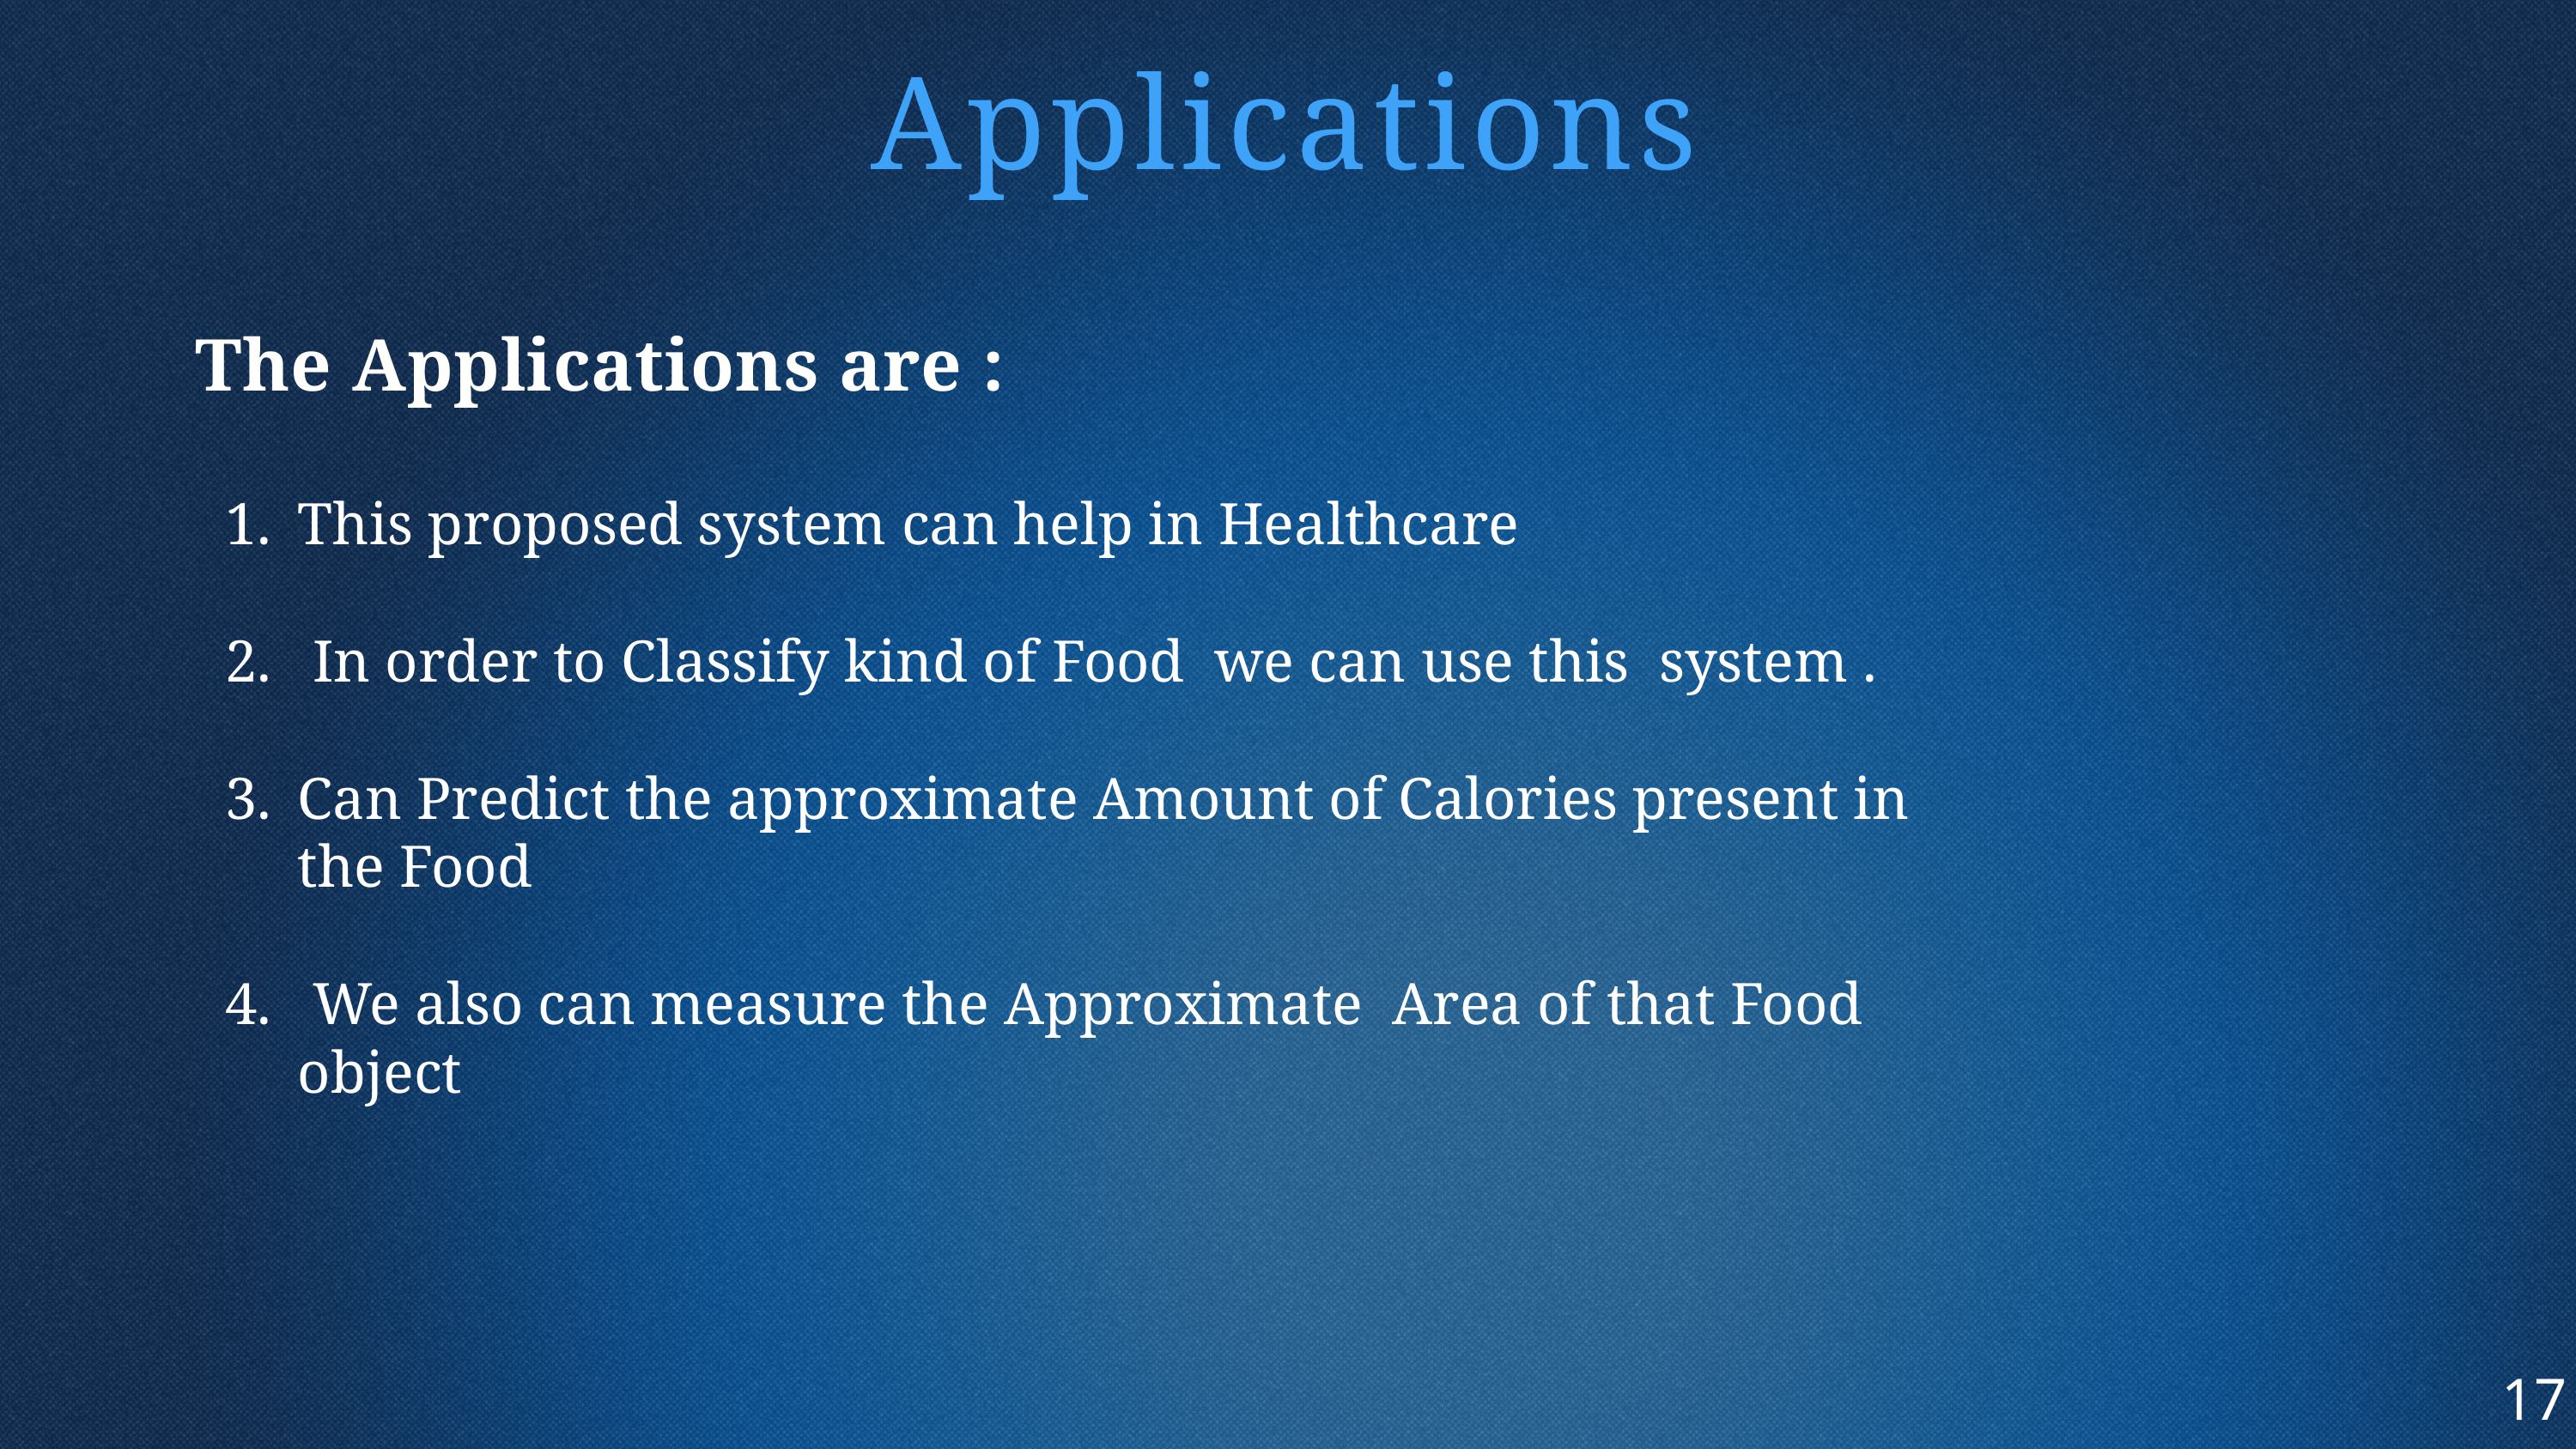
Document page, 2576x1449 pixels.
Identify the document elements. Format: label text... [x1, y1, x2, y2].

title Applications [125, 34, 2445, 204]
text_box The Applications are : [182, 312, 2071, 412]
slide_number 17 [2482, 1356, 2576, 1434]
text_box This proposed system can help in Healthcare In order to Classify kind of Food we can use this system . Can Predict the approximate Amount of Calories present in the Food We also can measure the Approximate Area of that Food object [212, 481, 2008, 1112]
picture [0, 0, 2576, 1449]
